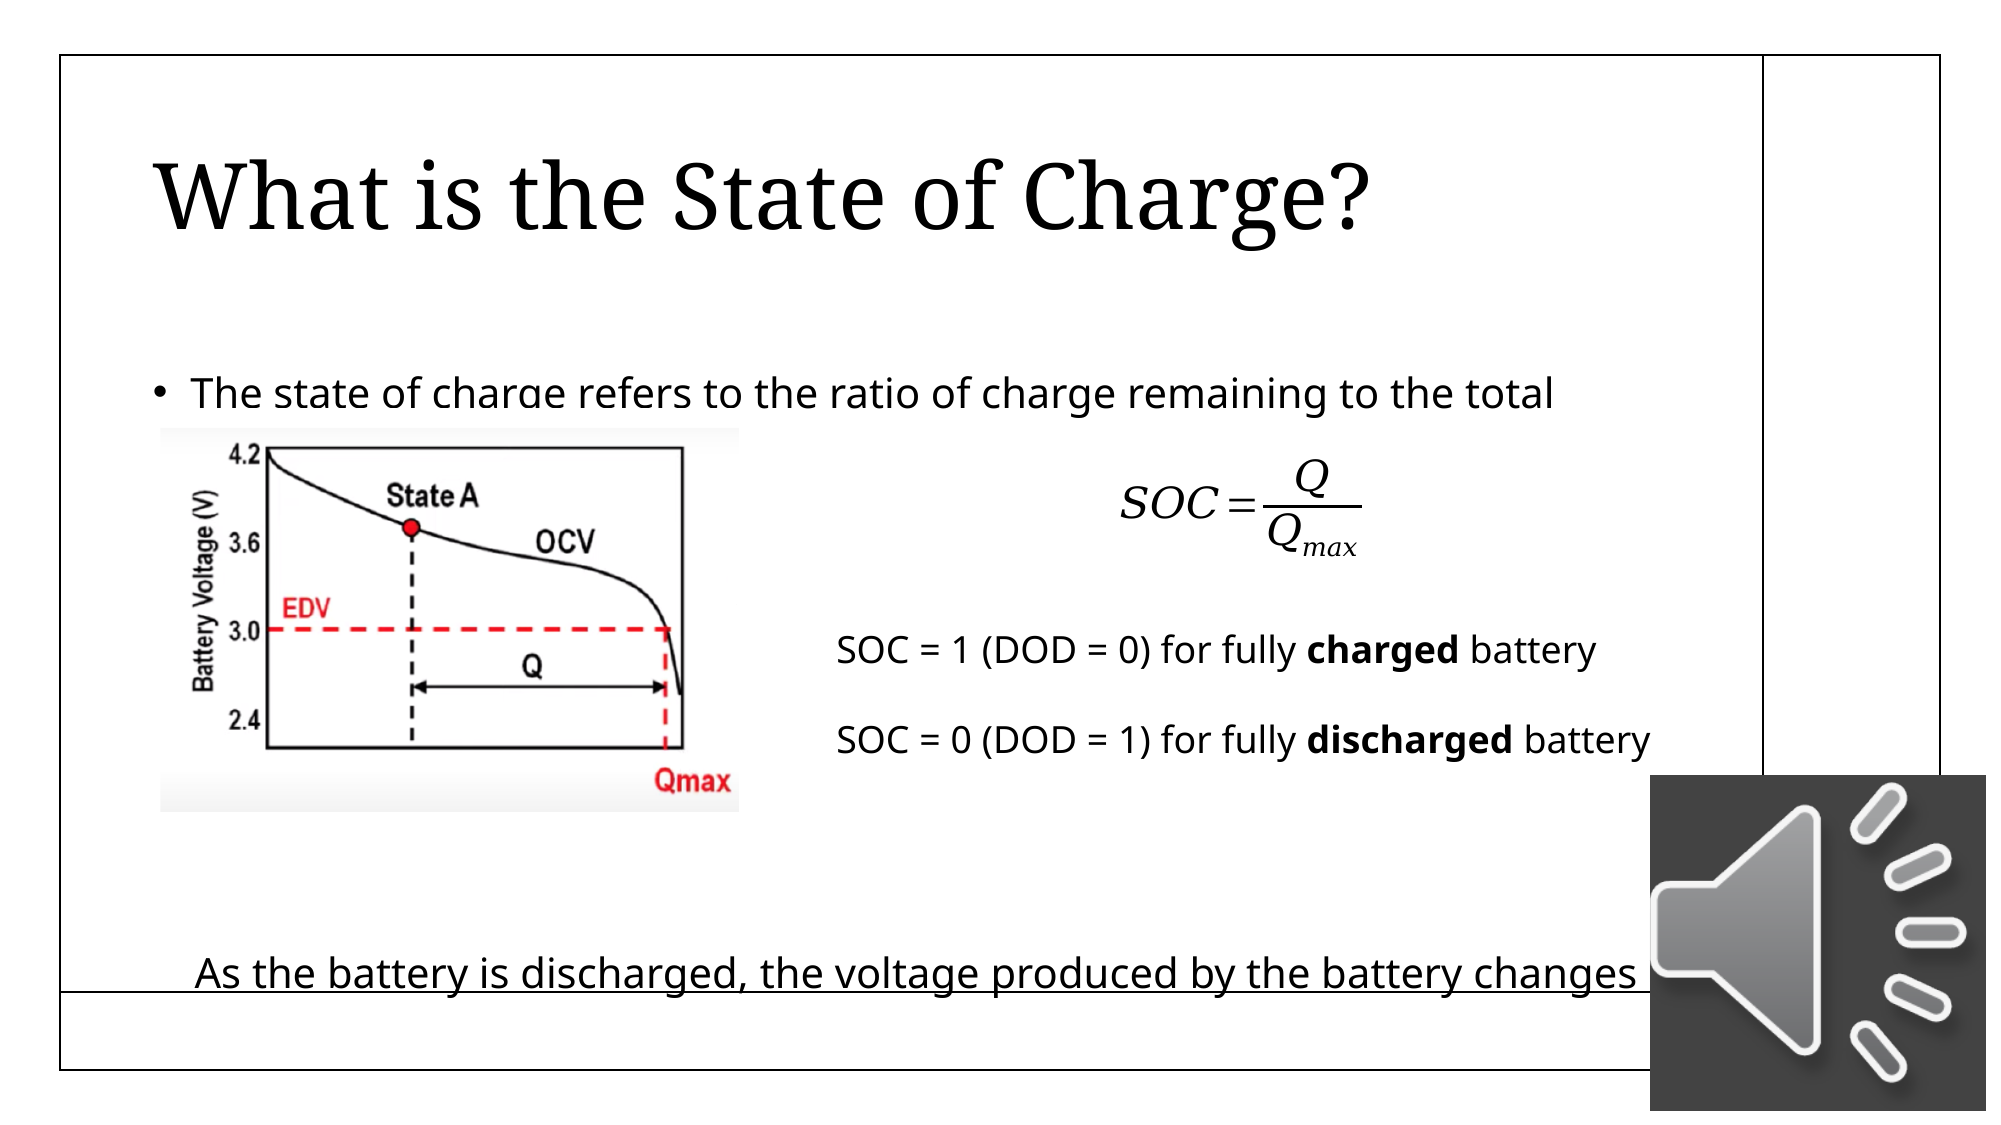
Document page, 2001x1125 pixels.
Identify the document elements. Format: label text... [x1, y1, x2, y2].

list The state of charge refers to the ratio of charge remaining to the total charge capacity. As the battery is discharged, the voltage produced by the battery changes [138, 343, 1695, 959]
title What is the State of Charge? [138, 90, 1695, 309]
picture [1648, 773, 1987, 1112]
picture [149, 408, 748, 812]
text_box SOC = 1 (DOD = 0) for fully charged battery SOC = 0 (DOD = 1) for fully discharged battery [821, 618, 1670, 768]
